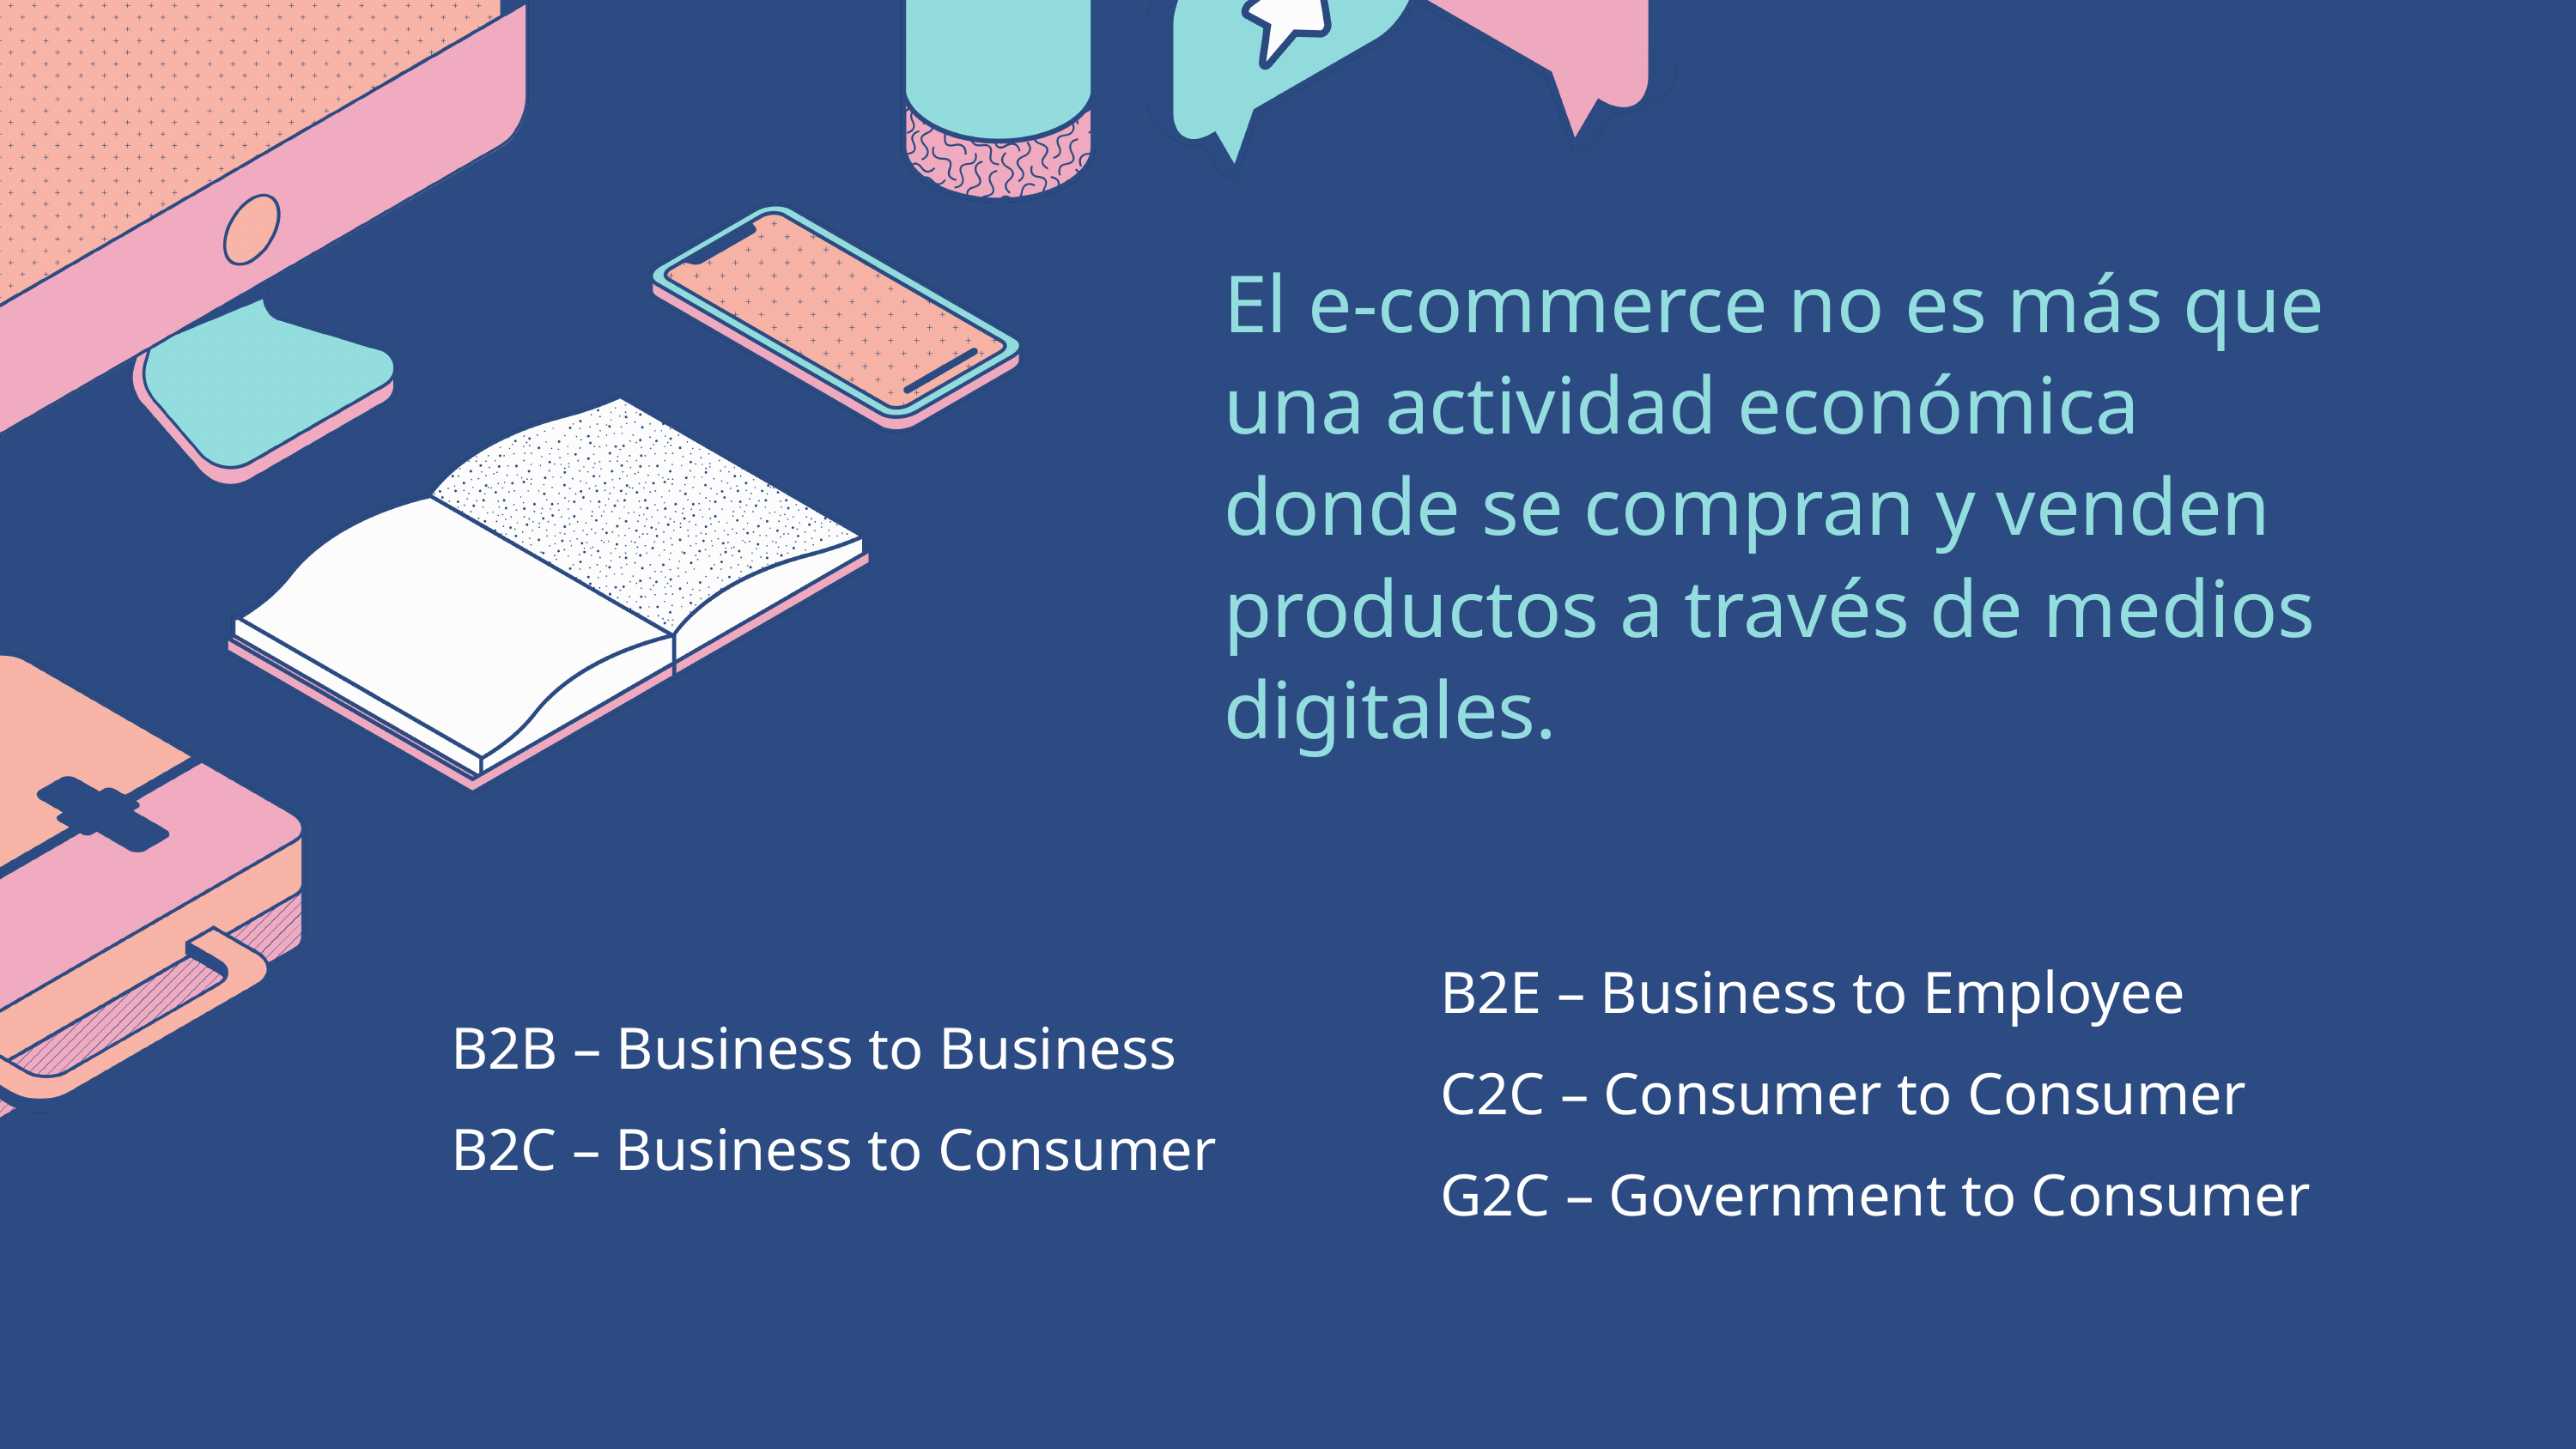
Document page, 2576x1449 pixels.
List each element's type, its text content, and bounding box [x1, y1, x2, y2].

text_box El e-commerce no es más que una actividad económica donde se compran y venden productos a través de medios digitales. [1223, 246, 2370, 856]
text_box B2E – Business to Employee C2C – Consumer to Consumer G2C – Government to Consumer [1427, 917, 2576, 1234]
text_box B2B – Business to Business B2C – Business to Consumer [451, 979, 1427, 1182]
picture [1148, 0, 1677, 182]
picture [0, 0, 1103, 1229]
